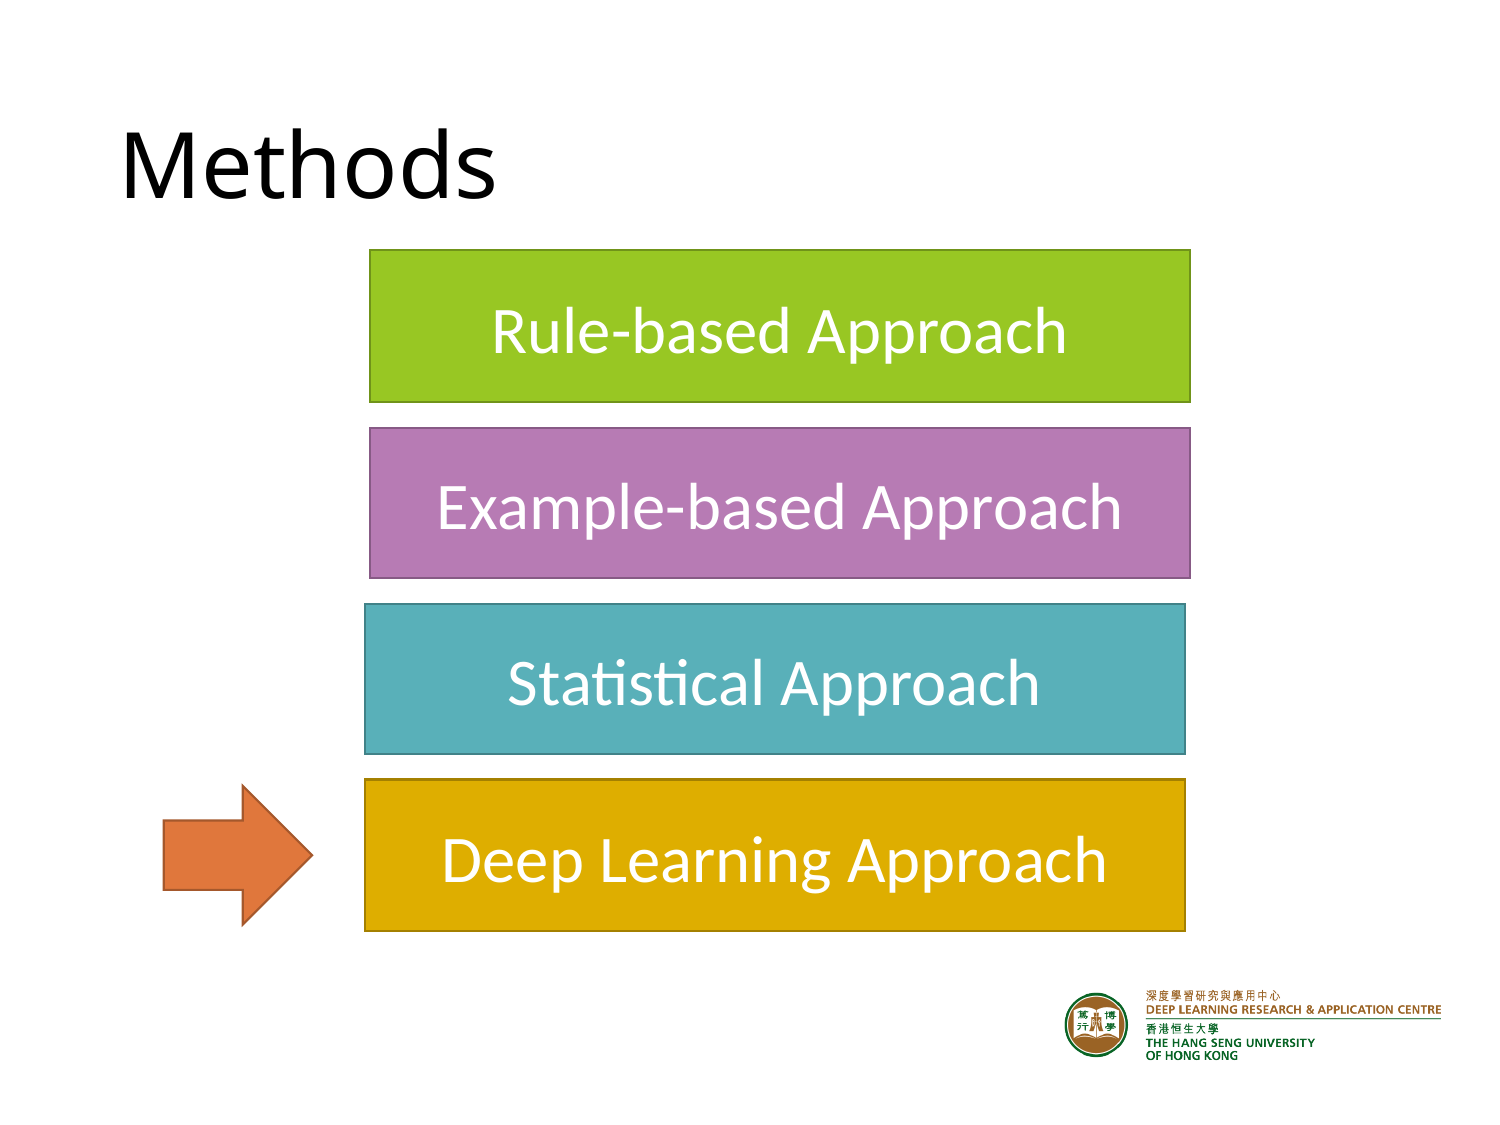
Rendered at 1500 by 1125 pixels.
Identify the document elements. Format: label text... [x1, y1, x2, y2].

text_box Deep Learning Approach [364, 778, 1186, 932]
text_box Rule-based Approach [369, 249, 1191, 403]
picture [1056, 975, 1459, 1074]
text_box Example-based Approach [369, 427, 1191, 579]
text_box [162, 783, 314, 928]
text_box Statistical Approach [364, 603, 1186, 755]
title Methods [103, 59, 1397, 278]
